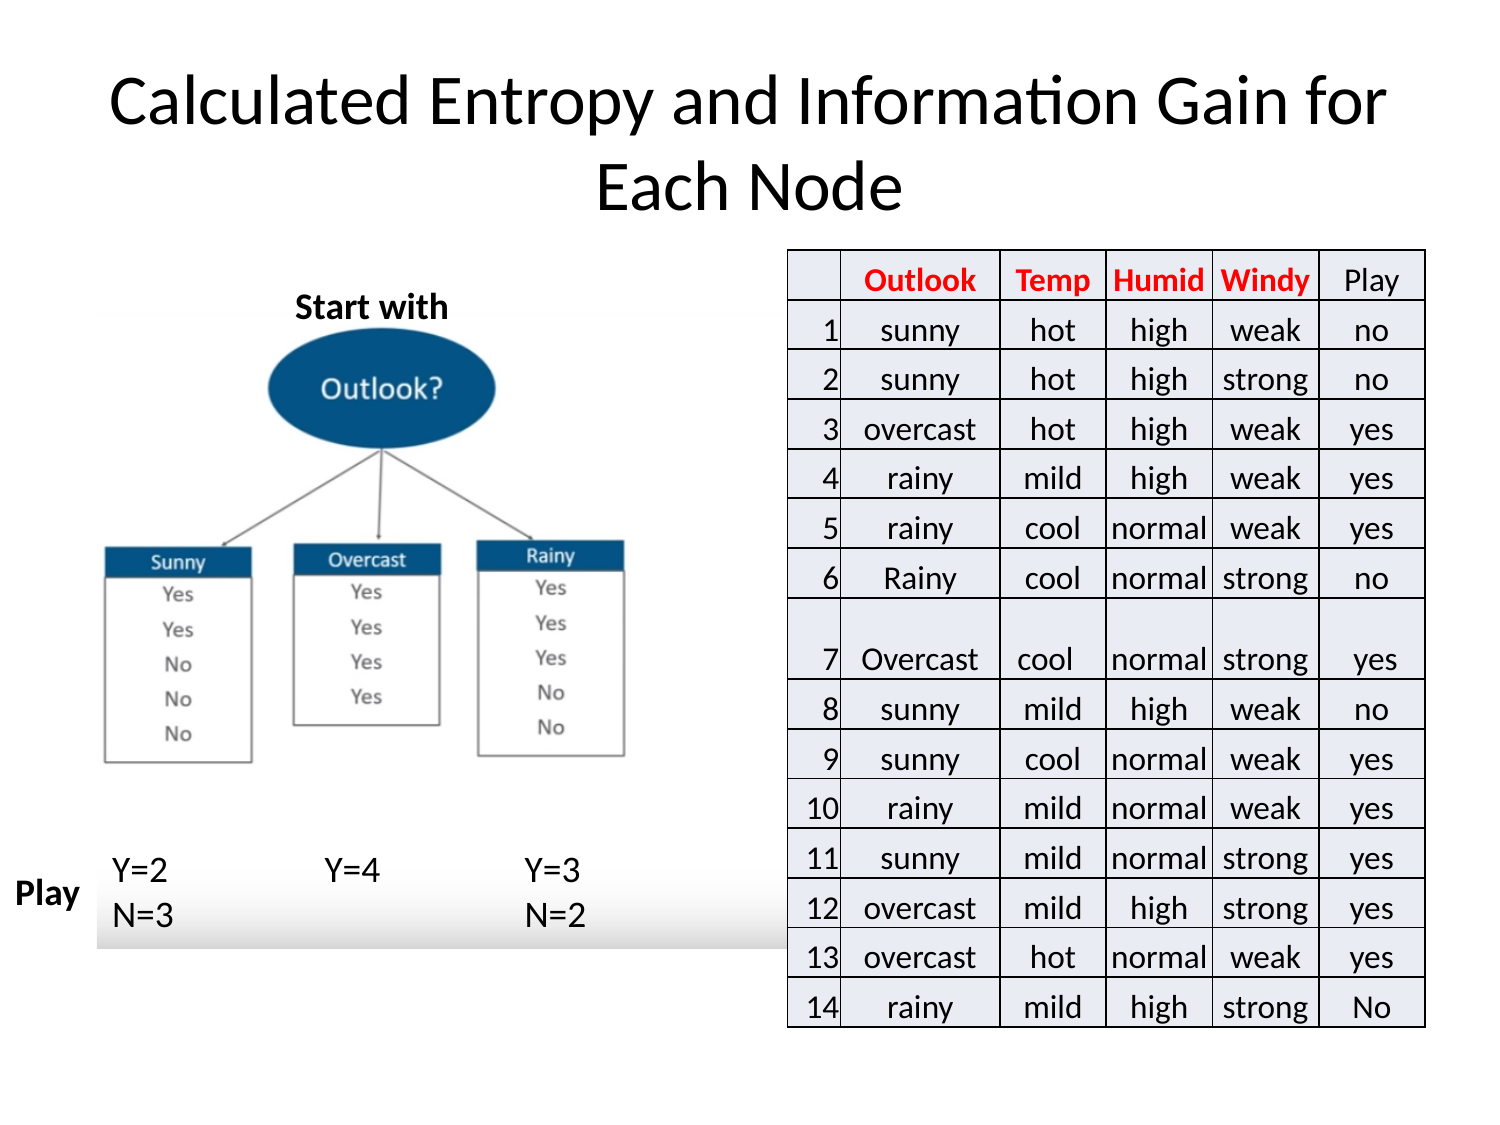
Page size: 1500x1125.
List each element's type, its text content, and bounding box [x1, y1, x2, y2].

table_cell strong [1213, 978, 1318, 1026]
table_cell No [1320, 978, 1424, 1026]
table_cell cool [1001, 499, 1105, 547]
table_cell weak [1213, 779, 1318, 827]
table_cell high [1107, 350, 1212, 398]
table_cell no [1320, 301, 1424, 348]
table_cell overcast [887, 879, 999, 927]
table_cell strong [1213, 879, 1318, 927]
table_header Windy [1213, 251, 1318, 299]
table_cell sunny [887, 680, 999, 728]
table_cell 1 [788, 301, 840, 310]
table_cell normal [1107, 928, 1212, 976]
table_cell weak [1213, 730, 1318, 778]
table_cell 14 [788, 978, 840, 1026]
table_cell cool [1001, 599, 1105, 678]
table_cell no [1320, 549, 1424, 597]
table_cell high [1107, 978, 1212, 1026]
table_cell yes [1320, 599, 1424, 678]
table_cell Rainy [887, 549, 999, 597]
table_cell overcast [887, 400, 999, 448]
table_header Temp [1001, 251, 1105, 299]
table_cell yes [1320, 400, 1424, 448]
table_cell mild [1001, 879, 1105, 927]
table_cell yes [1320, 879, 1424, 927]
table_cell yes [1320, 829, 1424, 877]
table_cell yes [1320, 779, 1424, 827]
table_cell rainy [887, 779, 999, 827]
table_cell weak [1213, 400, 1318, 448]
table_cell hot [1001, 301, 1105, 348]
table_cell normal [1107, 599, 1212, 678]
table_cell strong [1213, 549, 1318, 597]
table_cell weak [1213, 301, 1318, 348]
table_cell normal [1107, 829, 1212, 877]
table_cell hot [1001, 350, 1105, 398]
table_cell Overcast [887, 599, 999, 678]
table_cell cool [1001, 730, 1105, 778]
table_cell yes [1320, 928, 1424, 976]
title Calculated Entropy and Information Gain for Each Node [75, 45, 1425, 233]
table_cell no [1320, 350, 1424, 398]
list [96, 312, 883, 949]
table_cell yes [1320, 450, 1424, 497]
table_cell strong [1213, 599, 1318, 678]
table_cell mild [1001, 450, 1105, 497]
table_cell mild [1001, 978, 1105, 1026]
text_box Start with [280, 274, 473, 310]
table_cell weak [1213, 499, 1318, 547]
table_cell mild [1001, 680, 1105, 728]
table_cell sunny [887, 829, 999, 877]
table_cell high [1107, 400, 1212, 448]
table_cell mild [1001, 779, 1105, 827]
table_cell sunny [841, 301, 999, 348]
table_cell sunny [887, 730, 999, 778]
table_header Humid [1107, 251, 1212, 299]
table_cell high [1107, 301, 1212, 348]
table_cell sunny [887, 350, 999, 398]
table_cell 13 [788, 957, 840, 976]
table_cell mild [1001, 829, 1105, 877]
table_cell rainy [887, 450, 999, 497]
text_box Play [0, 860, 91, 921]
table_cell normal [1107, 779, 1212, 827]
table_cell weak [1213, 928, 1318, 976]
table_cell high [1107, 680, 1212, 728]
table_header Outlook [841, 251, 999, 299]
table_cell cool [1001, 549, 1105, 597]
table_cell rainy [887, 499, 999, 547]
table_cell yes [1320, 499, 1424, 547]
table_cell hot [1001, 928, 1105, 976]
table_cell weak [1213, 450, 1318, 497]
table_cell hot [1001, 400, 1105, 448]
table_cell strong [1213, 350, 1318, 398]
table_cell strong [1213, 829, 1318, 877]
table_cell weak [1213, 680, 1318, 728]
table_cell high [1107, 879, 1212, 927]
table_header [788, 251, 840, 299]
table_cell yes [1320, 730, 1424, 778]
table_cell high [1107, 450, 1212, 497]
table_cell overcast [841, 928, 999, 976]
table_cell rainy [841, 978, 999, 1026]
table_cell no [1320, 680, 1424, 728]
table_cell normal [1107, 730, 1212, 778]
table_cell normal [1107, 549, 1212, 597]
table_cell normal [1107, 499, 1212, 547]
table_header Play [1320, 251, 1424, 299]
